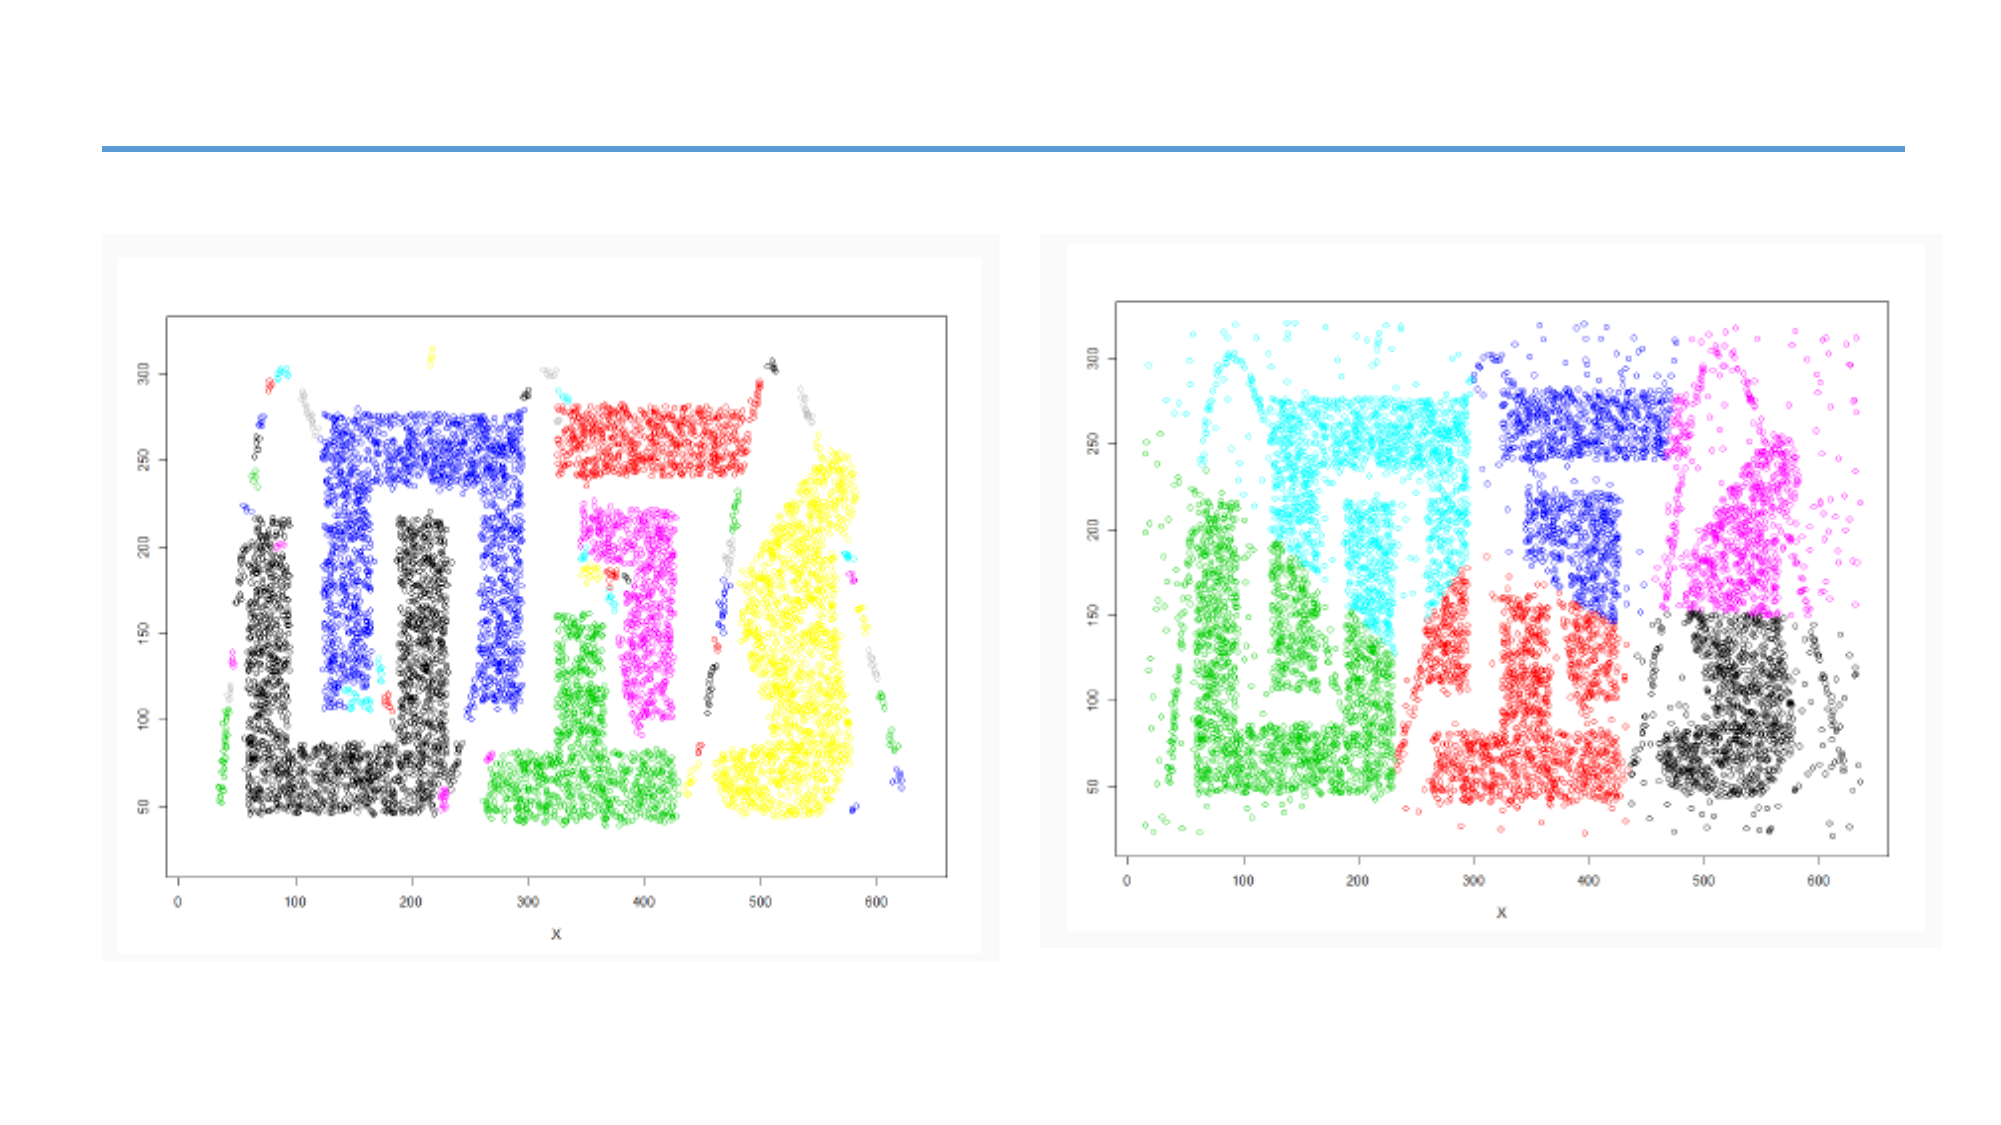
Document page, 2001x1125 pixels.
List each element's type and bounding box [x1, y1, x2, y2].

picture [102, 234, 1000, 960]
picture [1040, 234, 1943, 948]
